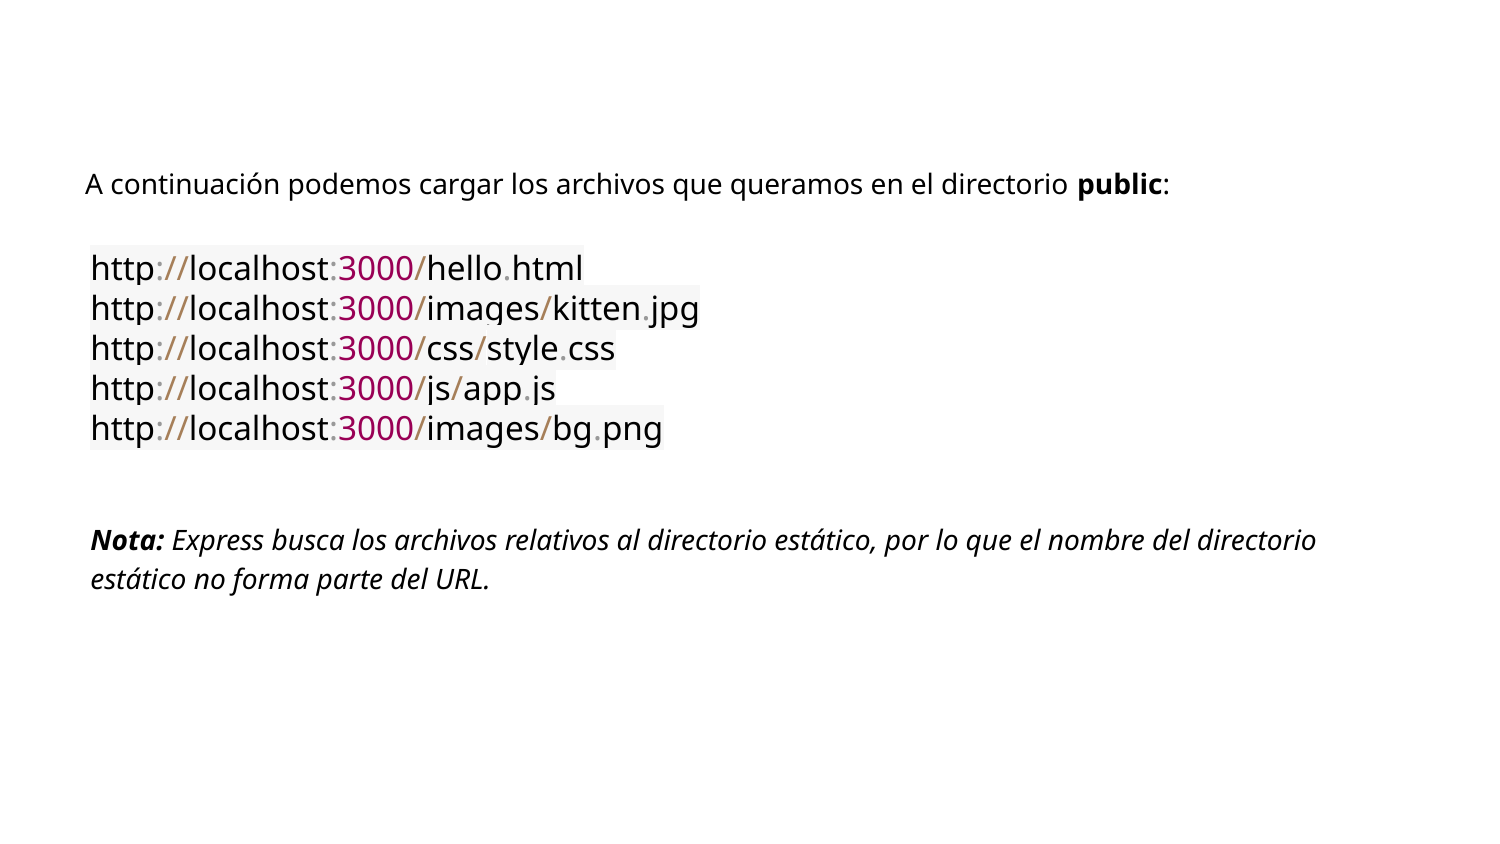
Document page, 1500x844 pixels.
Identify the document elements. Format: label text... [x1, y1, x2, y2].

text_box Nota: Express busca los archivos relativos al directorio estático, por lo que el nombre del directorio estático no forma parte del URL. [75, 502, 1422, 589]
text_box A continuación podemos cargar los archivos que queramos en el directorio public: [70, 146, 1417, 232]
text_box http://localhost:3000/hello.html http://localhost:3000/images/kitten.jpg http://localhost:3000/css/style.css http://localhost:3000/js/app.js http://localhost:3000/images/bg.png [75, 232, 1470, 476]
